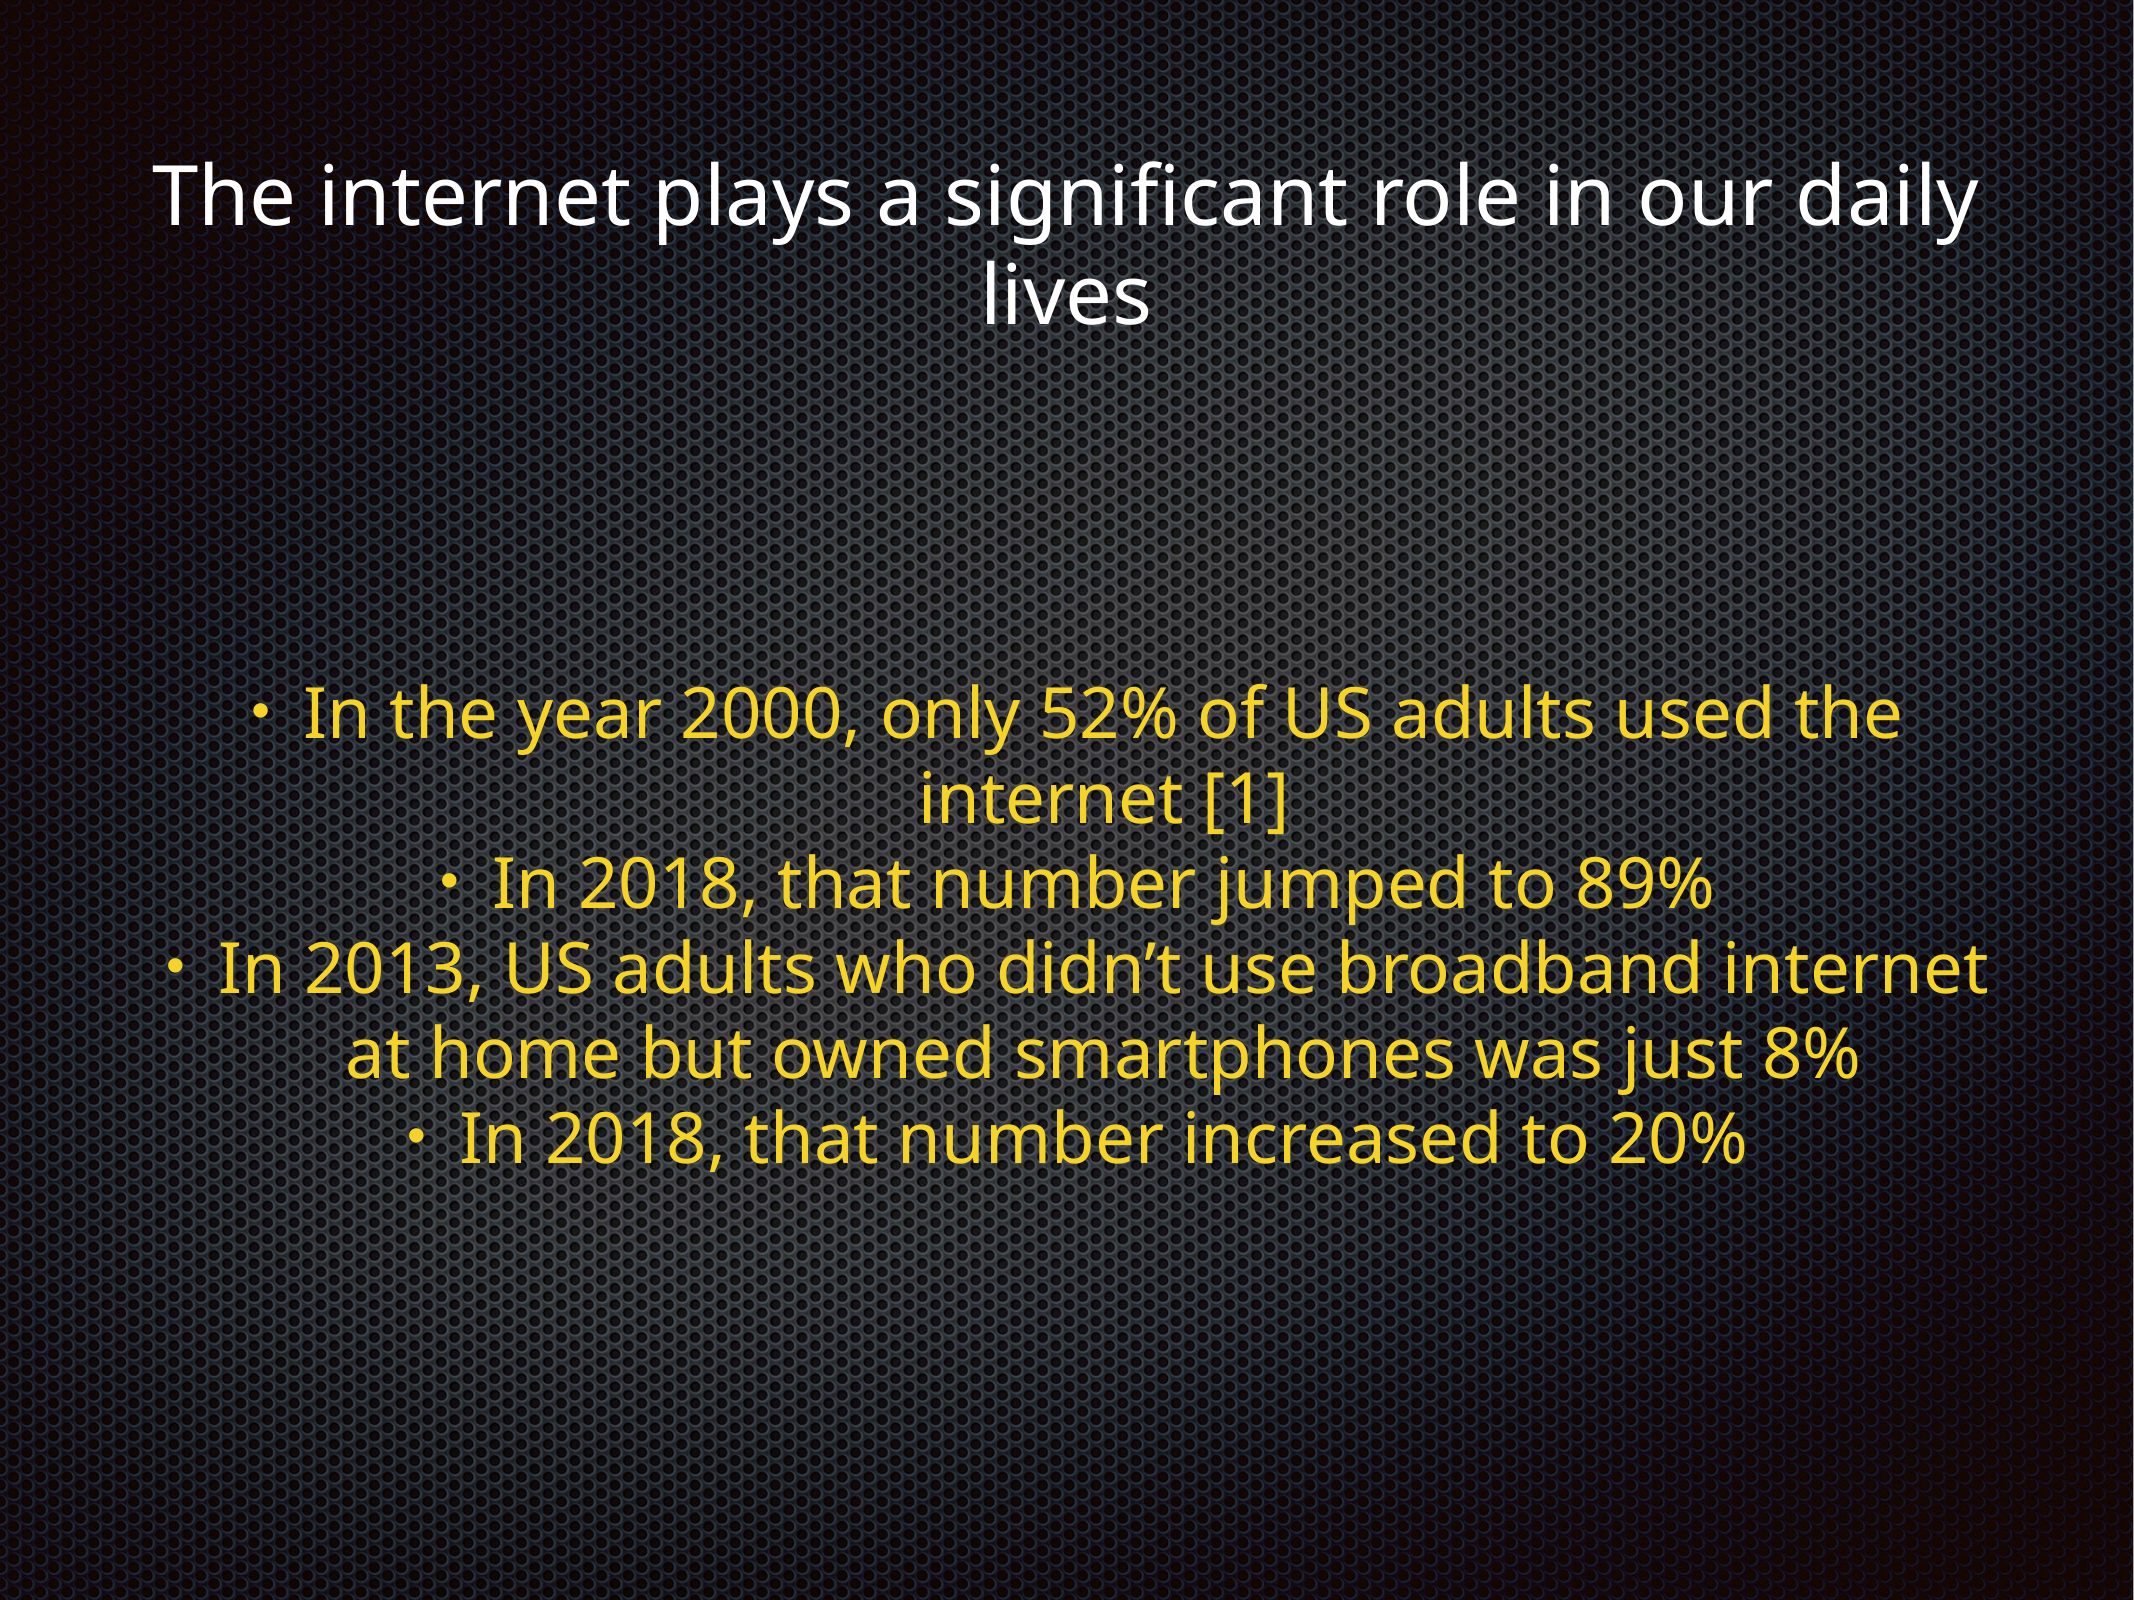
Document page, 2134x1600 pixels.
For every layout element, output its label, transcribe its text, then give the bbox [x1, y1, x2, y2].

title The internet plays a significant role in our daily lives [128, 41, 2005, 443]
picture [0, 0, 2134, 1600]
list In the year 2000, only 52% of US adults used the internet [1] In 2018, that number jumped to 89% In 2013, US adults who didn’t use broadband internet at home but owned smartphones was just 8% In 2018, that number increased to 20% [128, 453, 2005, 1393]
